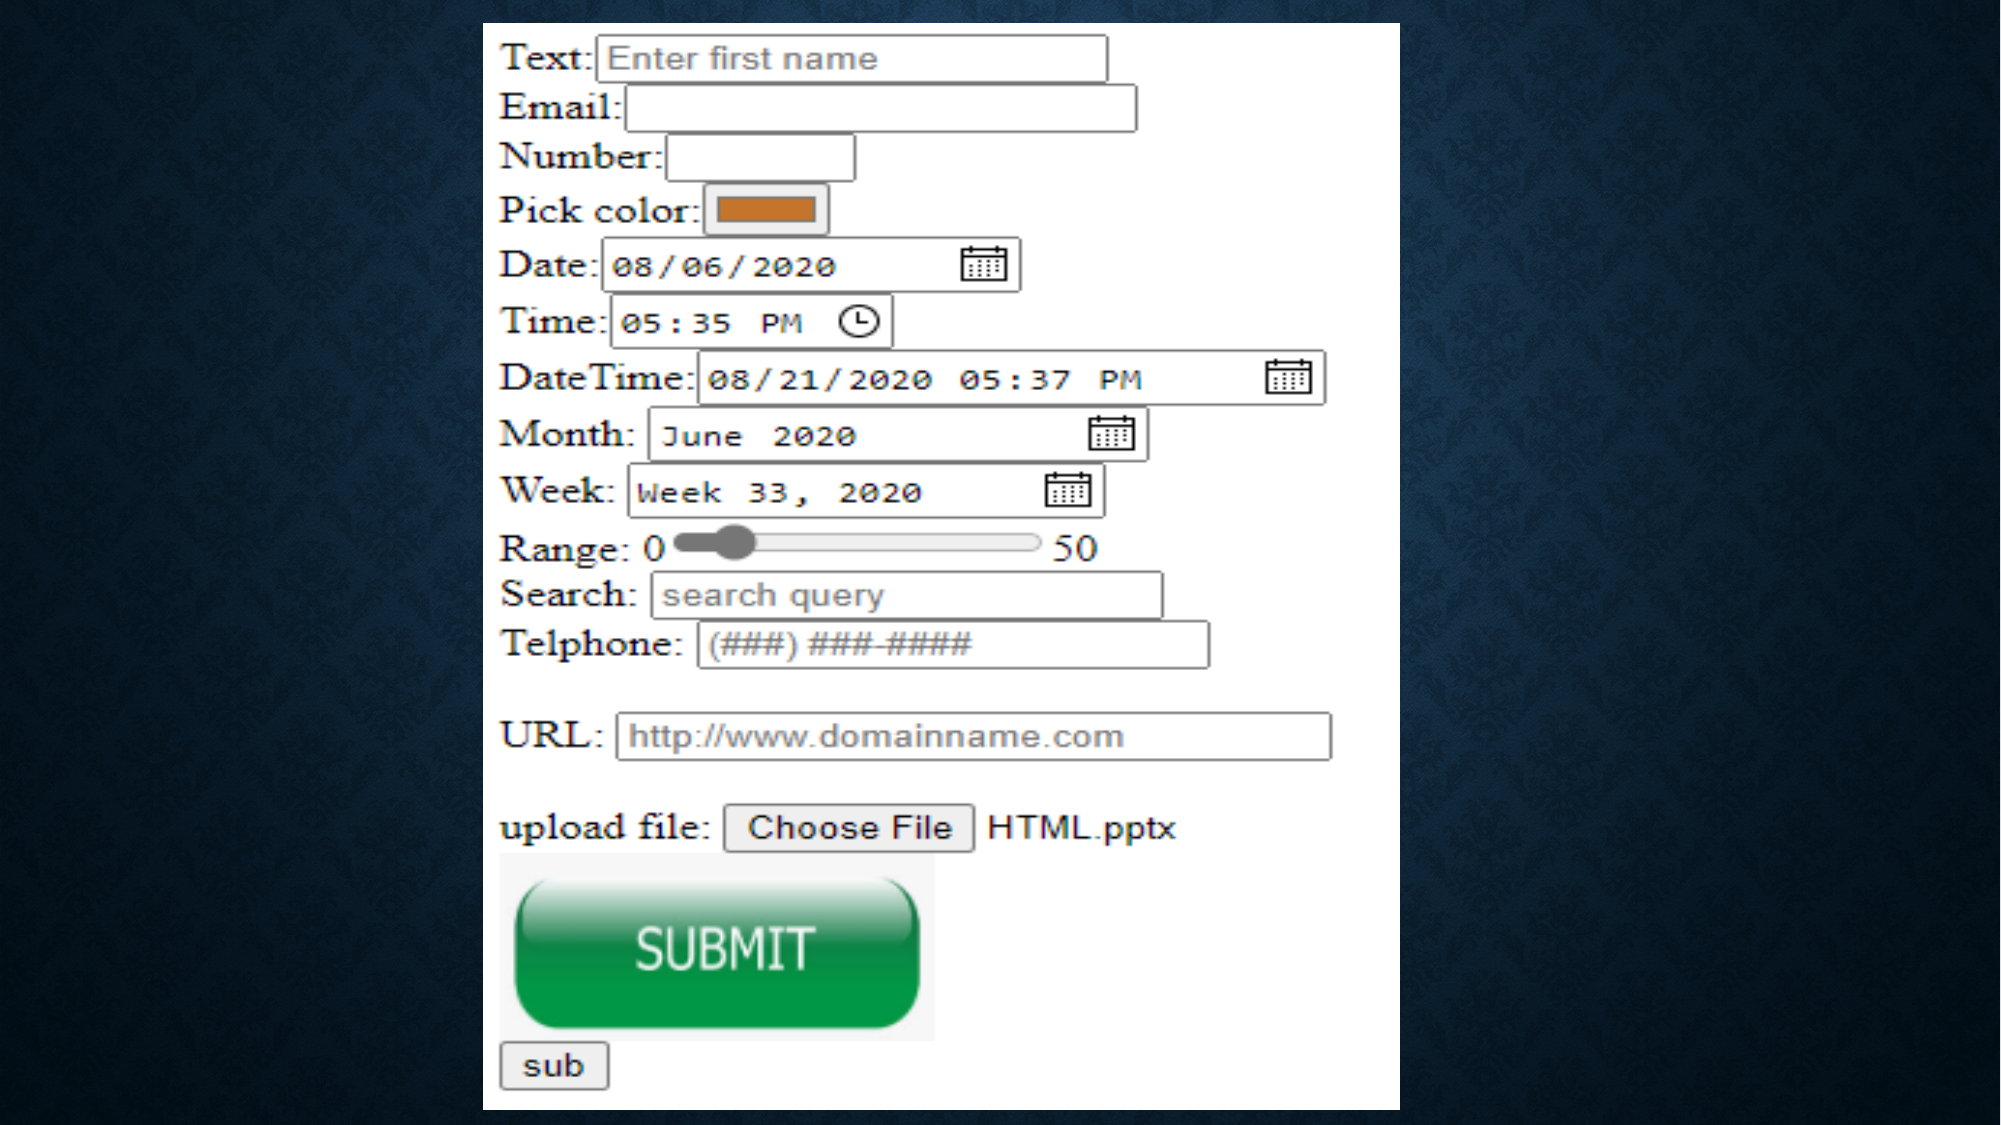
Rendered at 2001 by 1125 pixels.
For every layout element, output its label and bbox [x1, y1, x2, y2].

picture [482, 22, 1401, 1111]
